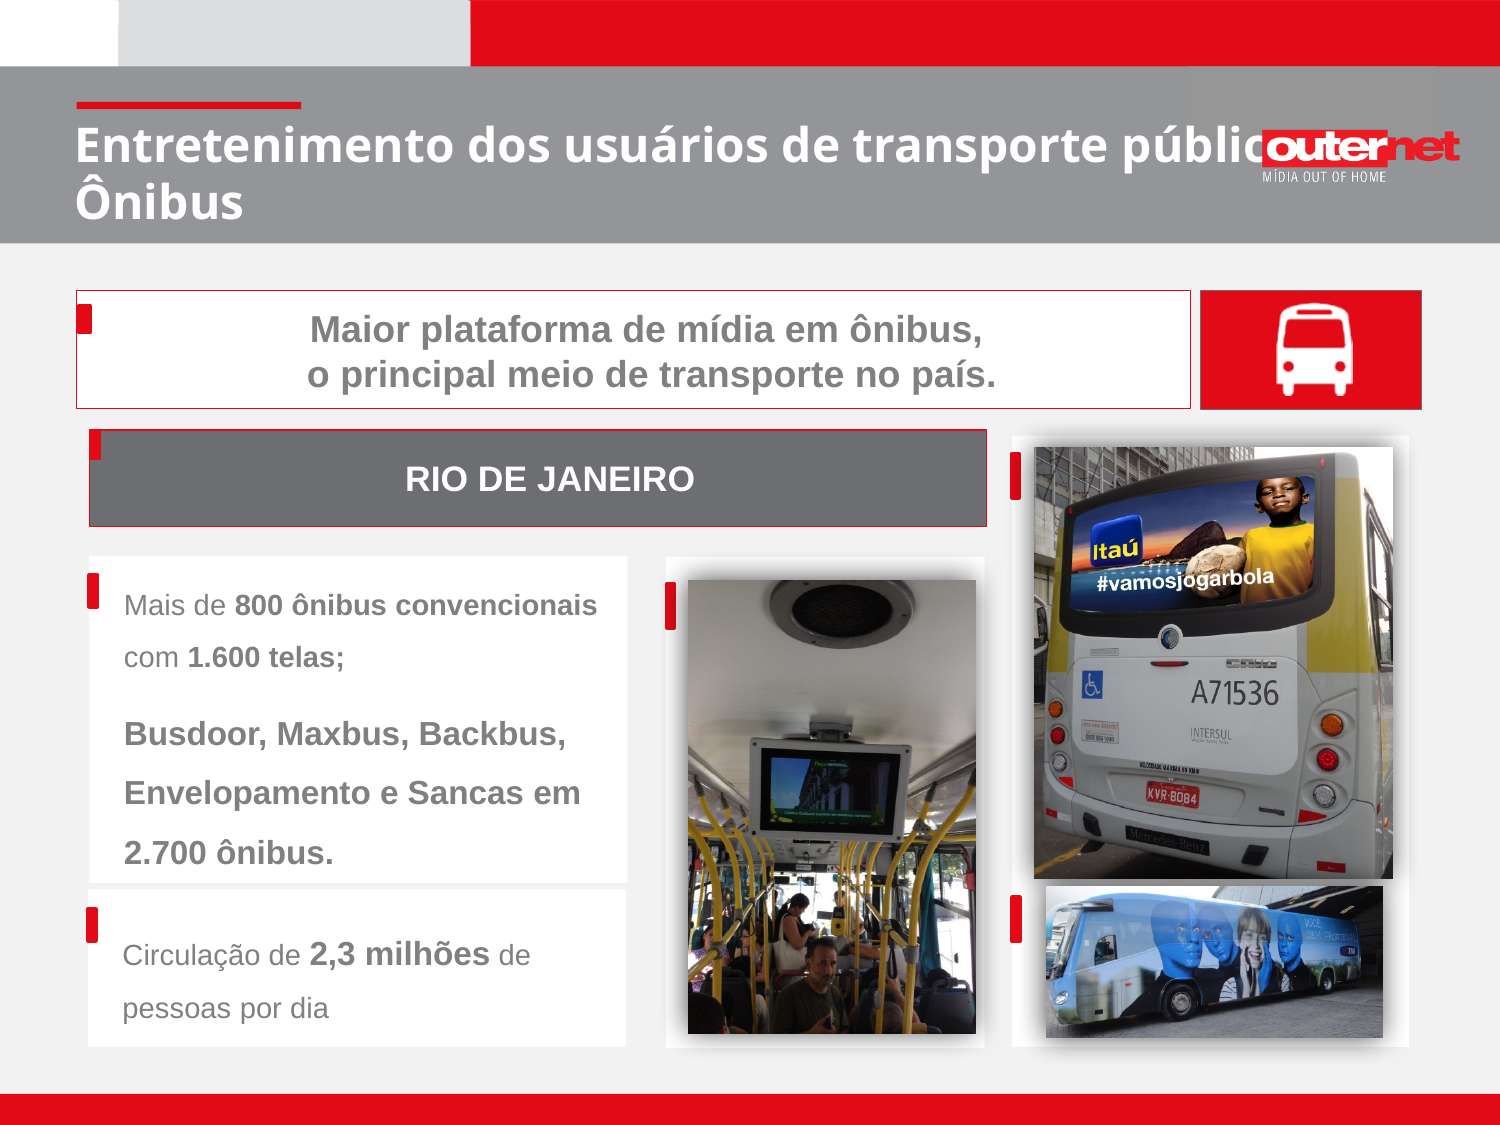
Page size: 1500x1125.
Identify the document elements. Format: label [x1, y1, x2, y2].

picture [0, 67, 1500, 243]
text_box [59, 101, 1436, 239]
text_box [75, 290, 1422, 1049]
